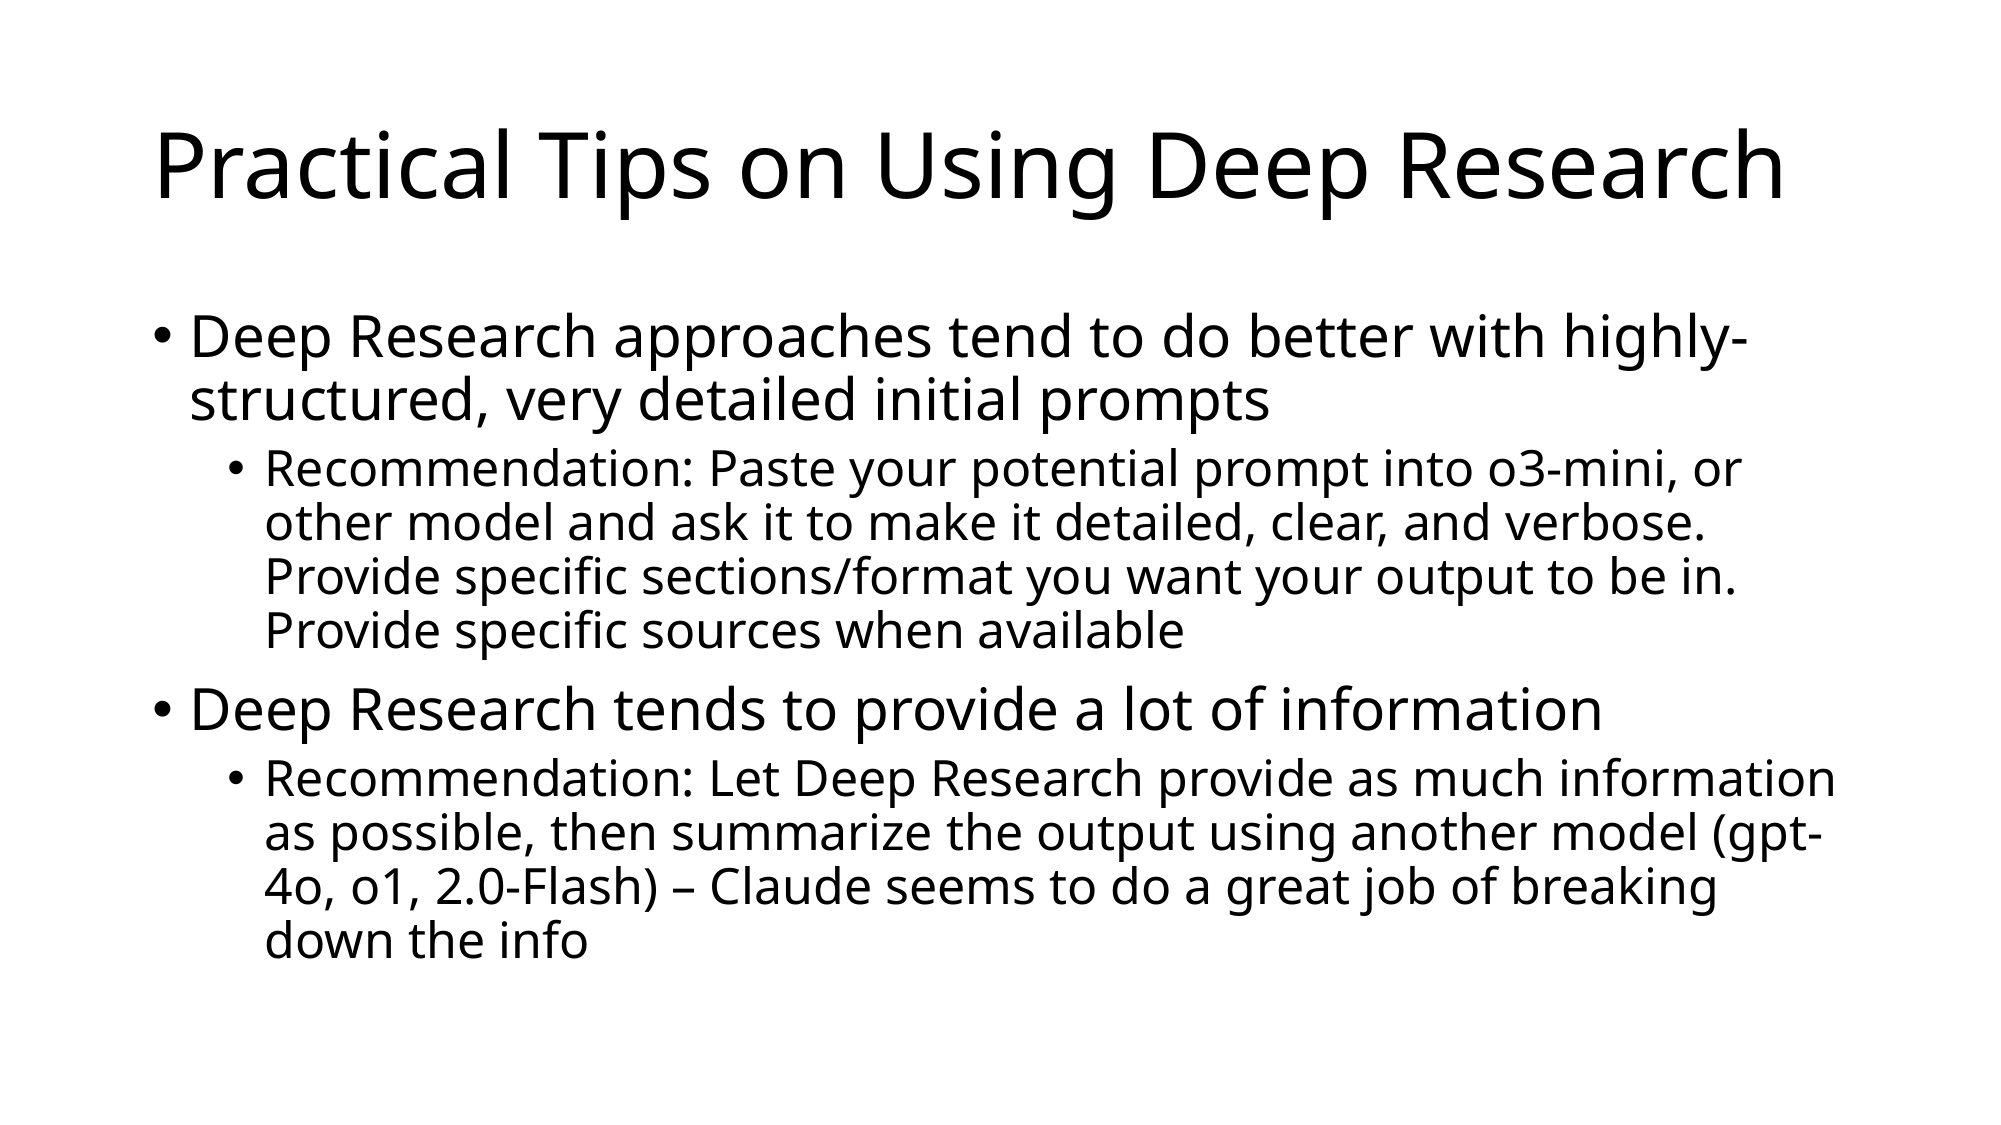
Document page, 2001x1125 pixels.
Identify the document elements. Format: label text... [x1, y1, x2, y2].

list Deep Research approaches tend to do better with highly-structured, very detailed initial prompts Recommendation: Paste your potential prompt into o3-mini, or other model and ask it to make it detailed, clear, and verbose. Provide specific sections/format you want your output to be in. Provide specific sources when available Deep Research tends to provide a lot of information Recommendation: Let Deep Research provide as much information as possible, then summarize the output using another model (gpt-4o, o1, 2.0-Flash) – Claude seems to do a great job of breaking down the info [137, 299, 1863, 1014]
title Practical Tips on Using Deep Research [137, 59, 1863, 278]
